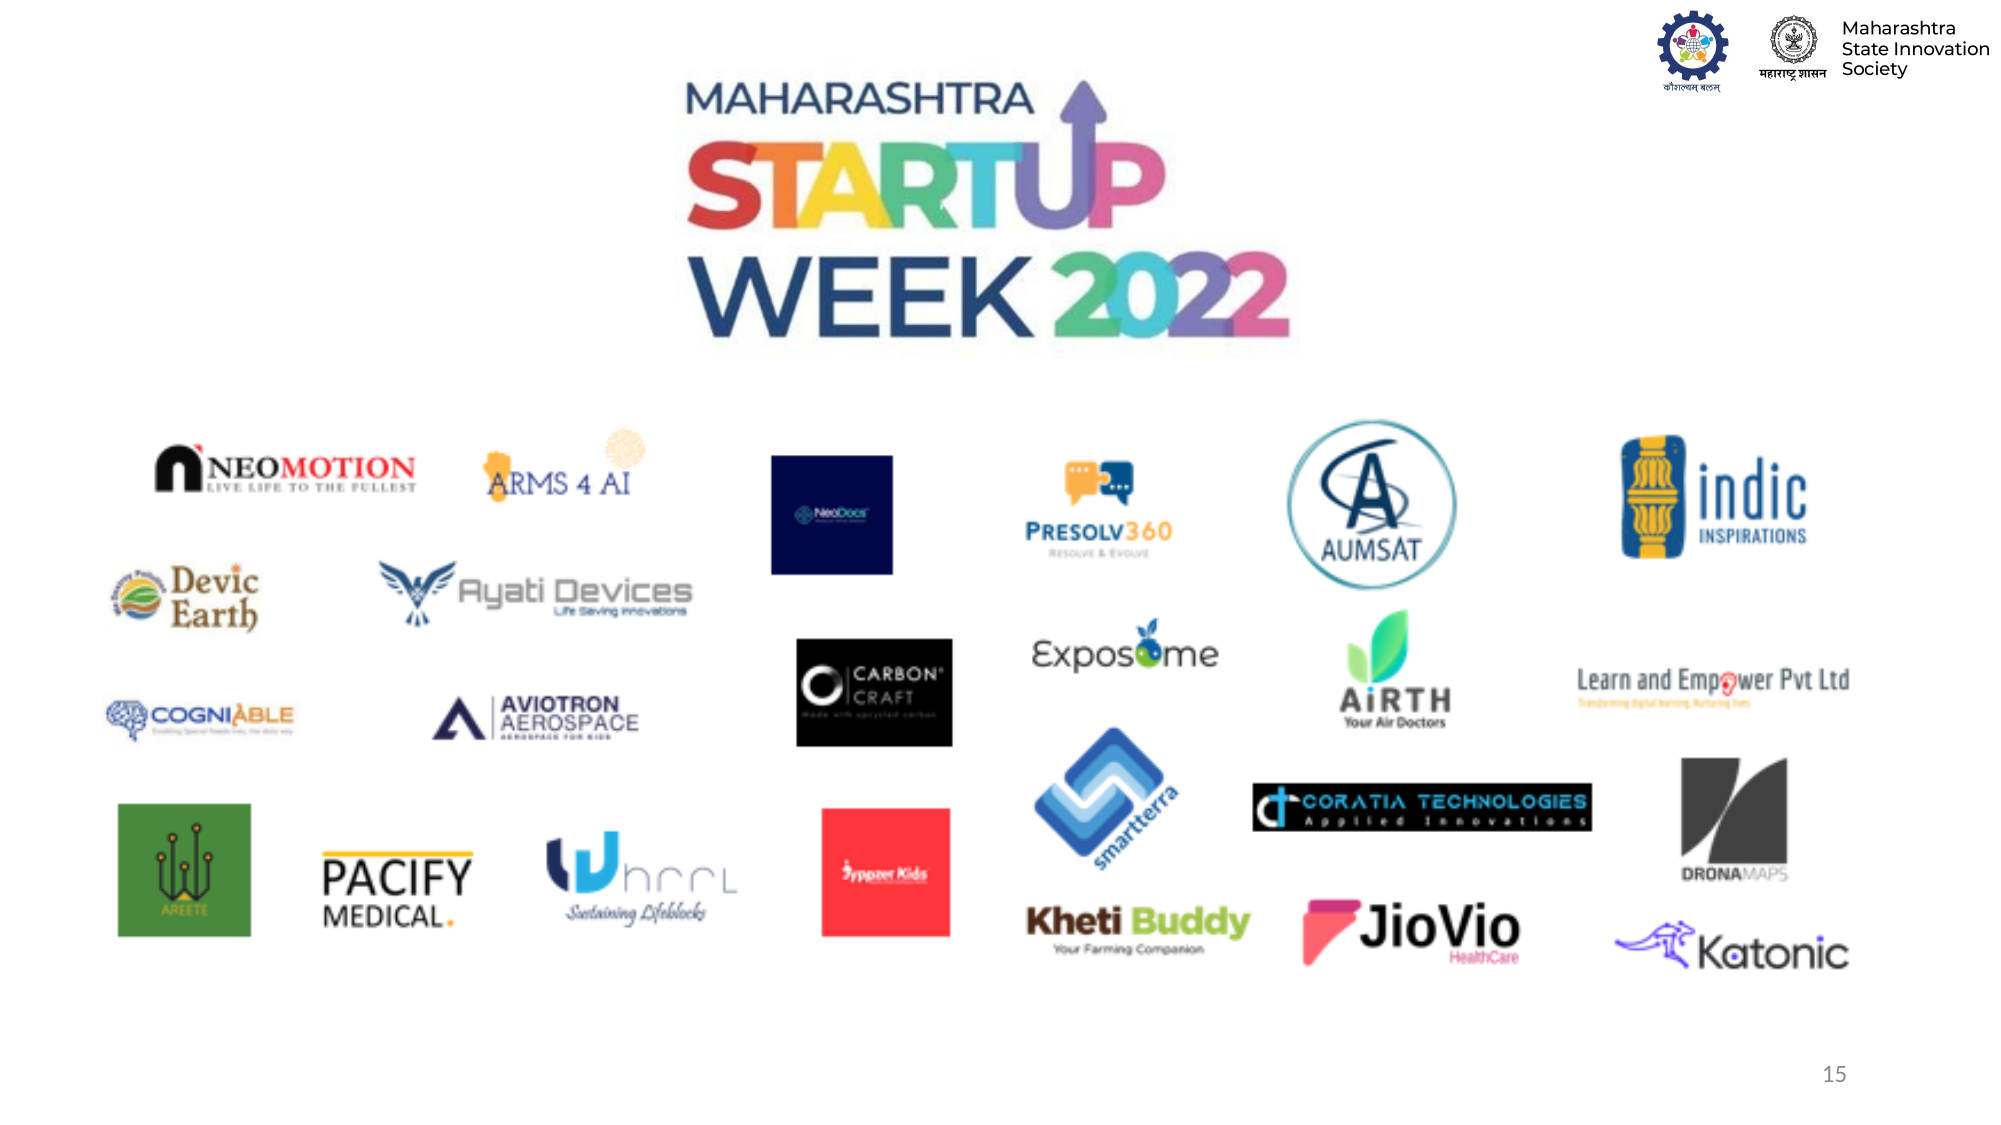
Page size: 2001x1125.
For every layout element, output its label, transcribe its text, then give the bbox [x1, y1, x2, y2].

picture [1646, 9, 1740, 103]
slide_number 15 [1412, 1042, 1863, 1103]
picture [675, 54, 1301, 365]
picture [82, 415, 1893, 1014]
picture [1759, 15, 1989, 81]
